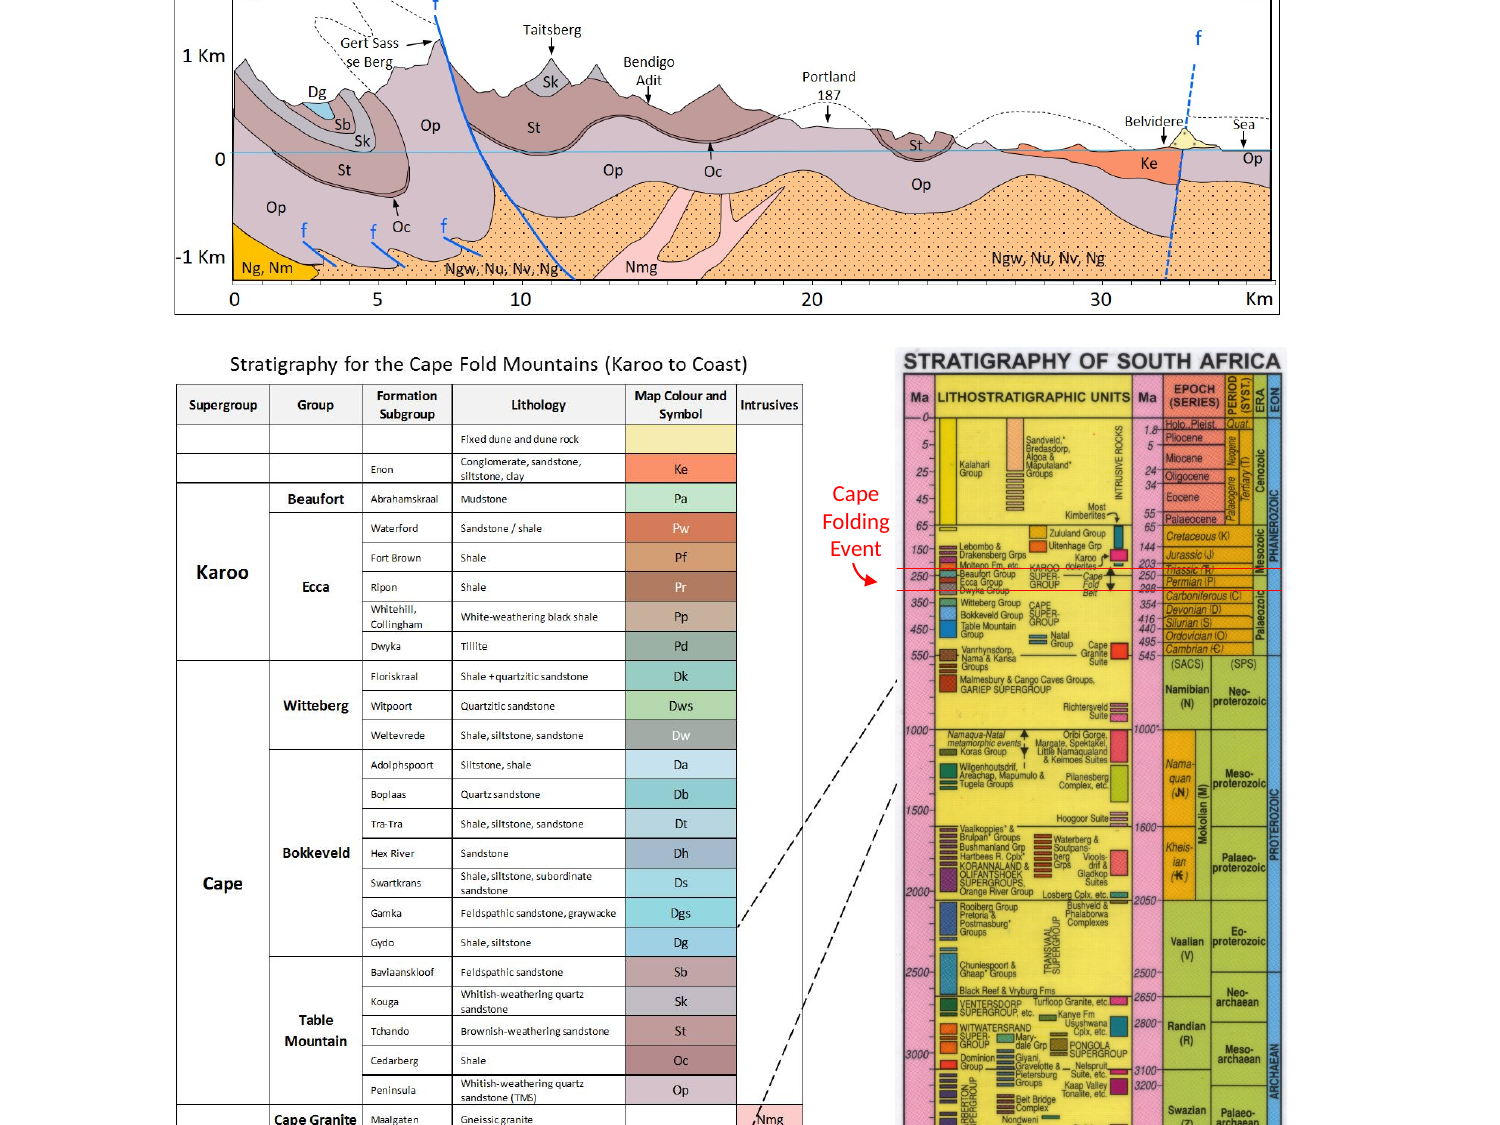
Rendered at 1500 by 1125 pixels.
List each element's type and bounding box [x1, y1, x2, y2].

text_box [157, 0, 1288, 1125]
